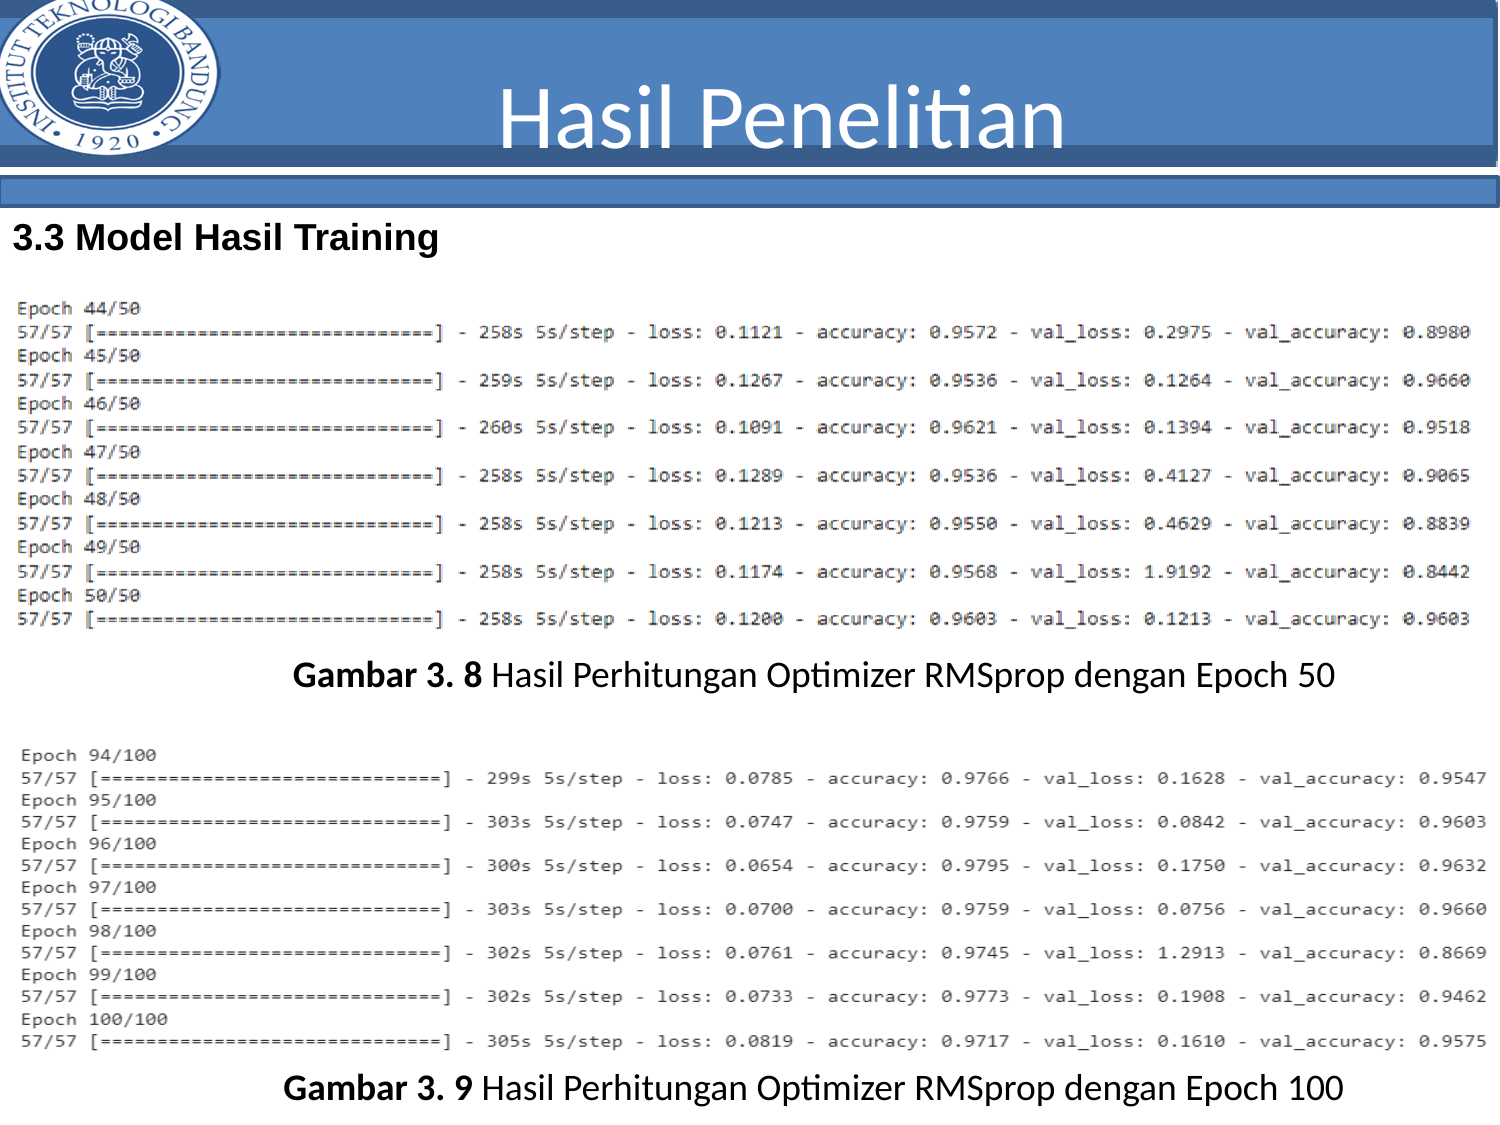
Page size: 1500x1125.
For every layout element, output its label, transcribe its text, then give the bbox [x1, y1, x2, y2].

text_box Gambar 3. 8 Hasil Perhitungan Optimizer RMSprop dengan Epoch 50 [278, 642, 1351, 703]
text_box 3.3 Model Hasil Training [0, 217, 456, 266]
picture [16, 745, 1498, 1057]
text_box Gambar 3. 9 Hasil Perhitungan Optimizer RMSprop dengan Epoch 100 [238, 1064, 1390, 1116]
picture [0, 0, 1499, 167]
picture [14, 295, 1480, 634]
text_box [753, 642, 1453, 744]
text_box [753, 1064, 1453, 1124]
picture [0, 175, 1500, 209]
